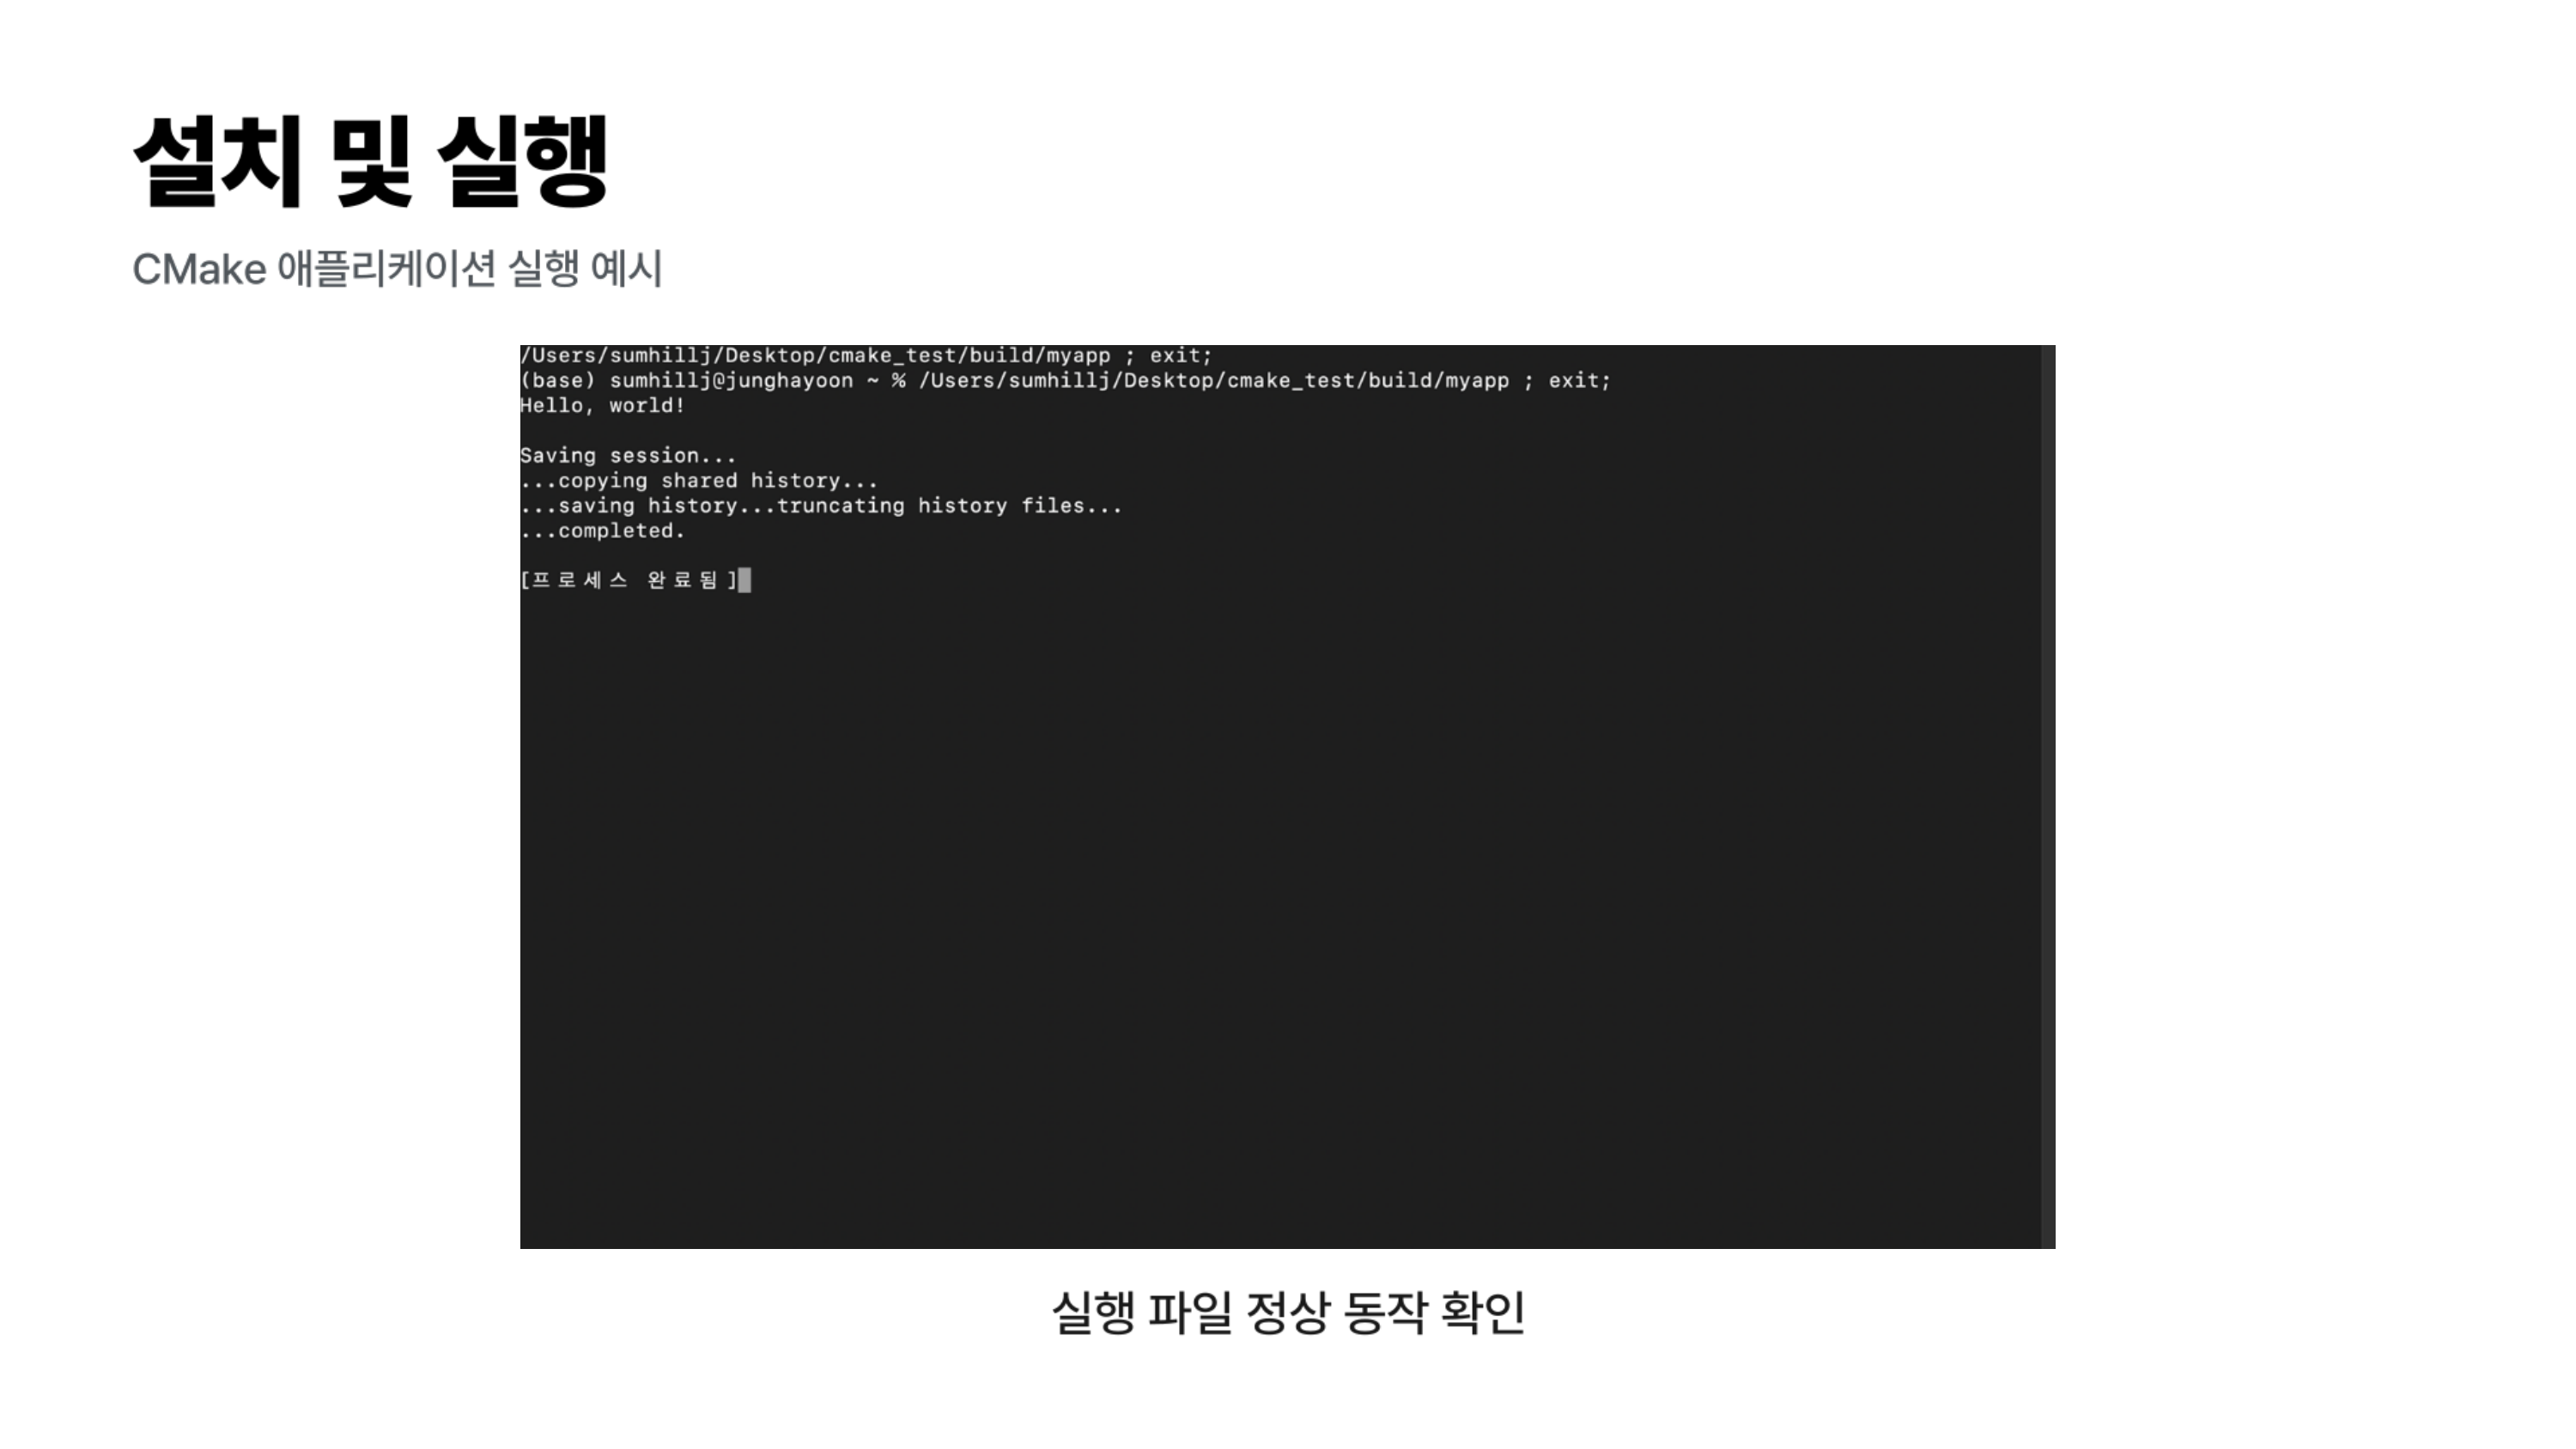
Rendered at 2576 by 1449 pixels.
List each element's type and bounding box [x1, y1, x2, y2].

picture [519, 344, 2056, 1249]
picture [101, 50, 706, 336]
picture [783, 1260, 1698, 1394]
